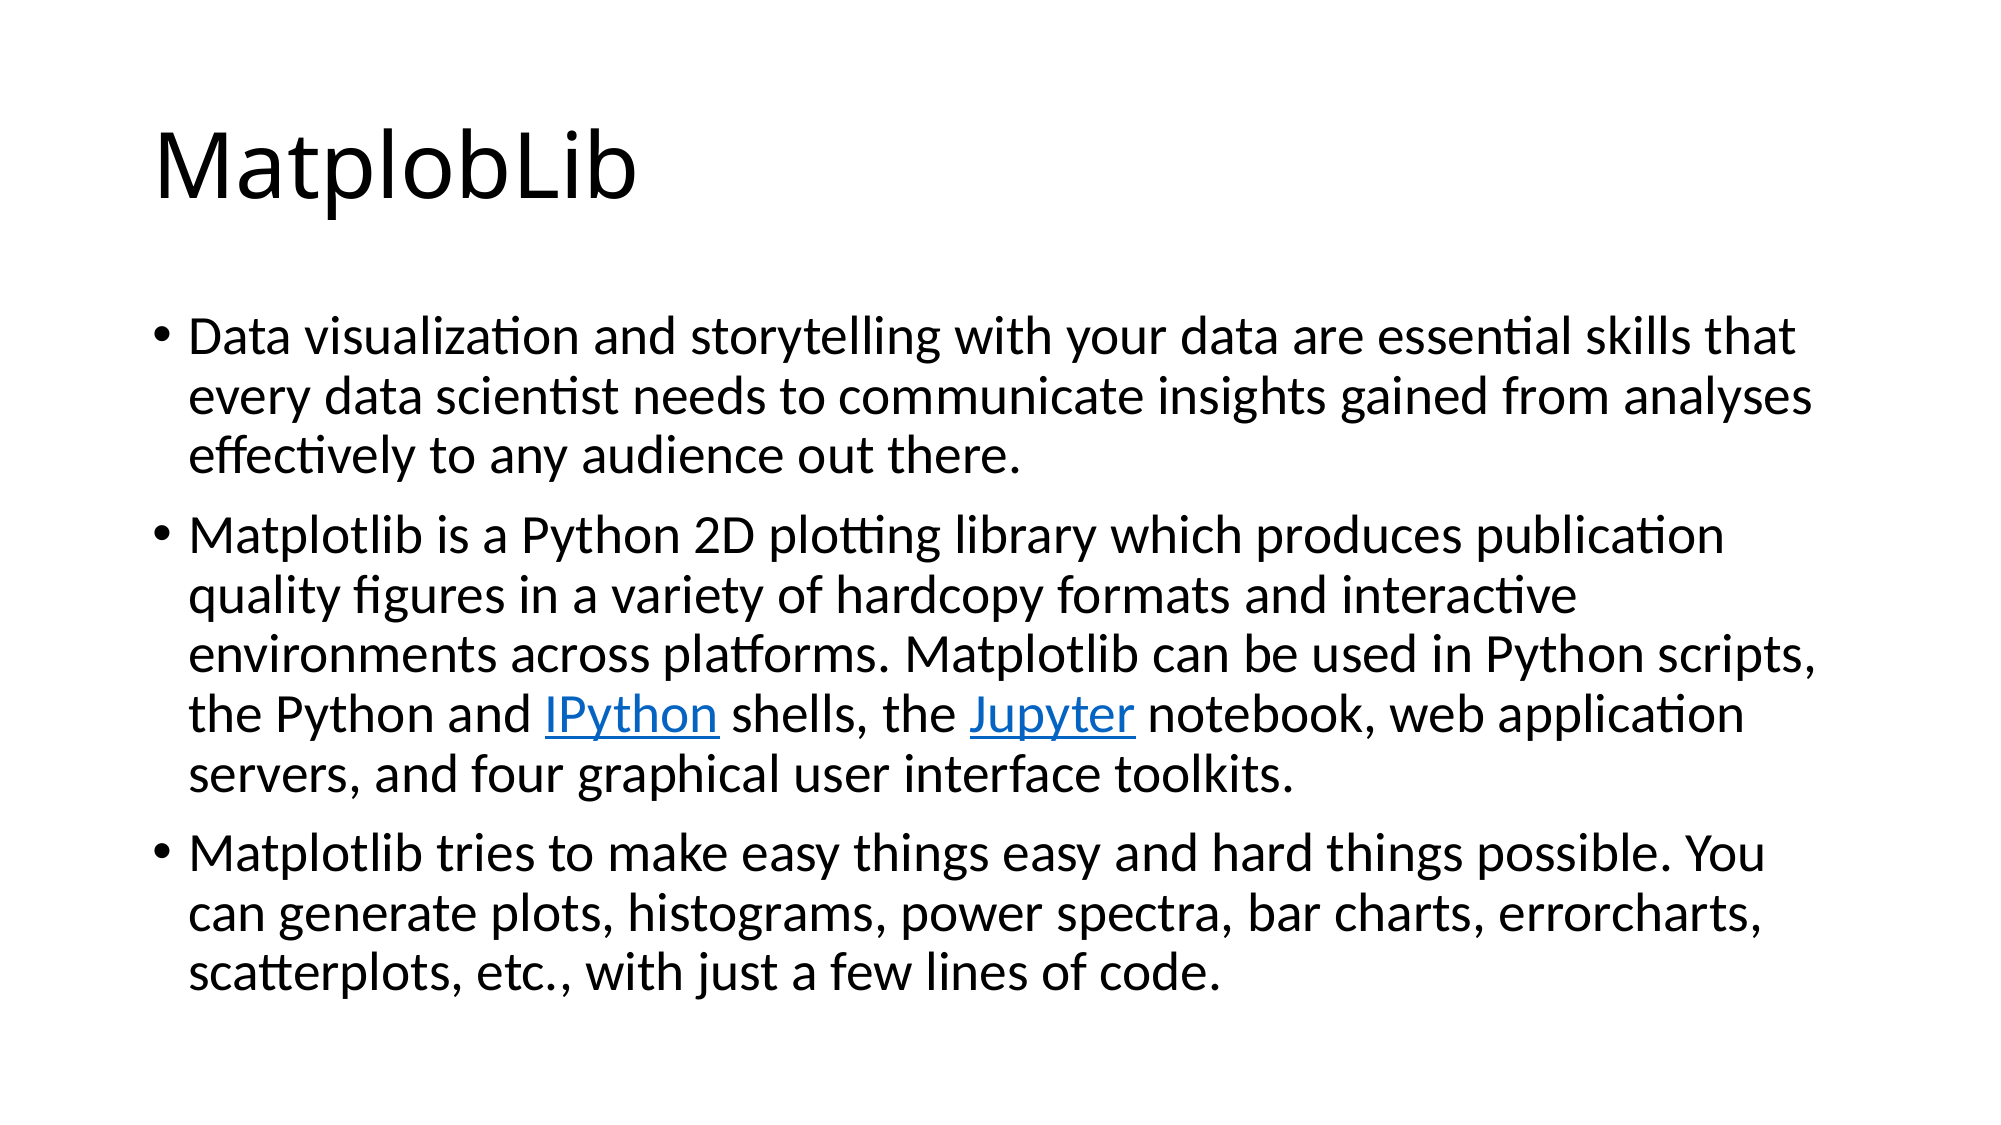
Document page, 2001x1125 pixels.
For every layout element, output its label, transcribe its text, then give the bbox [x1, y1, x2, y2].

title MatplobLib [137, 59, 1863, 278]
list Data visualization and storytelling with your data are essential skills that every data scientist needs to communicate insights gained from analyses effectively to any audience out there. Matplotlib is a Python 2D plotting library which produces publication quality figures in a variety of hardcopy formats and interactive environments across platforms. Matplotlib can be used in Python scripts, the Python and IPython shells, the Jupyter notebook, web application servers, and four graphical user interface toolkits. Matplotlib tries to make easy things easy and hard things possible. You can generate plots, histograms, power spectra, bar charts, errorcharts, scatterplots, etc., with just a few lines of code. [137, 299, 1863, 1014]
